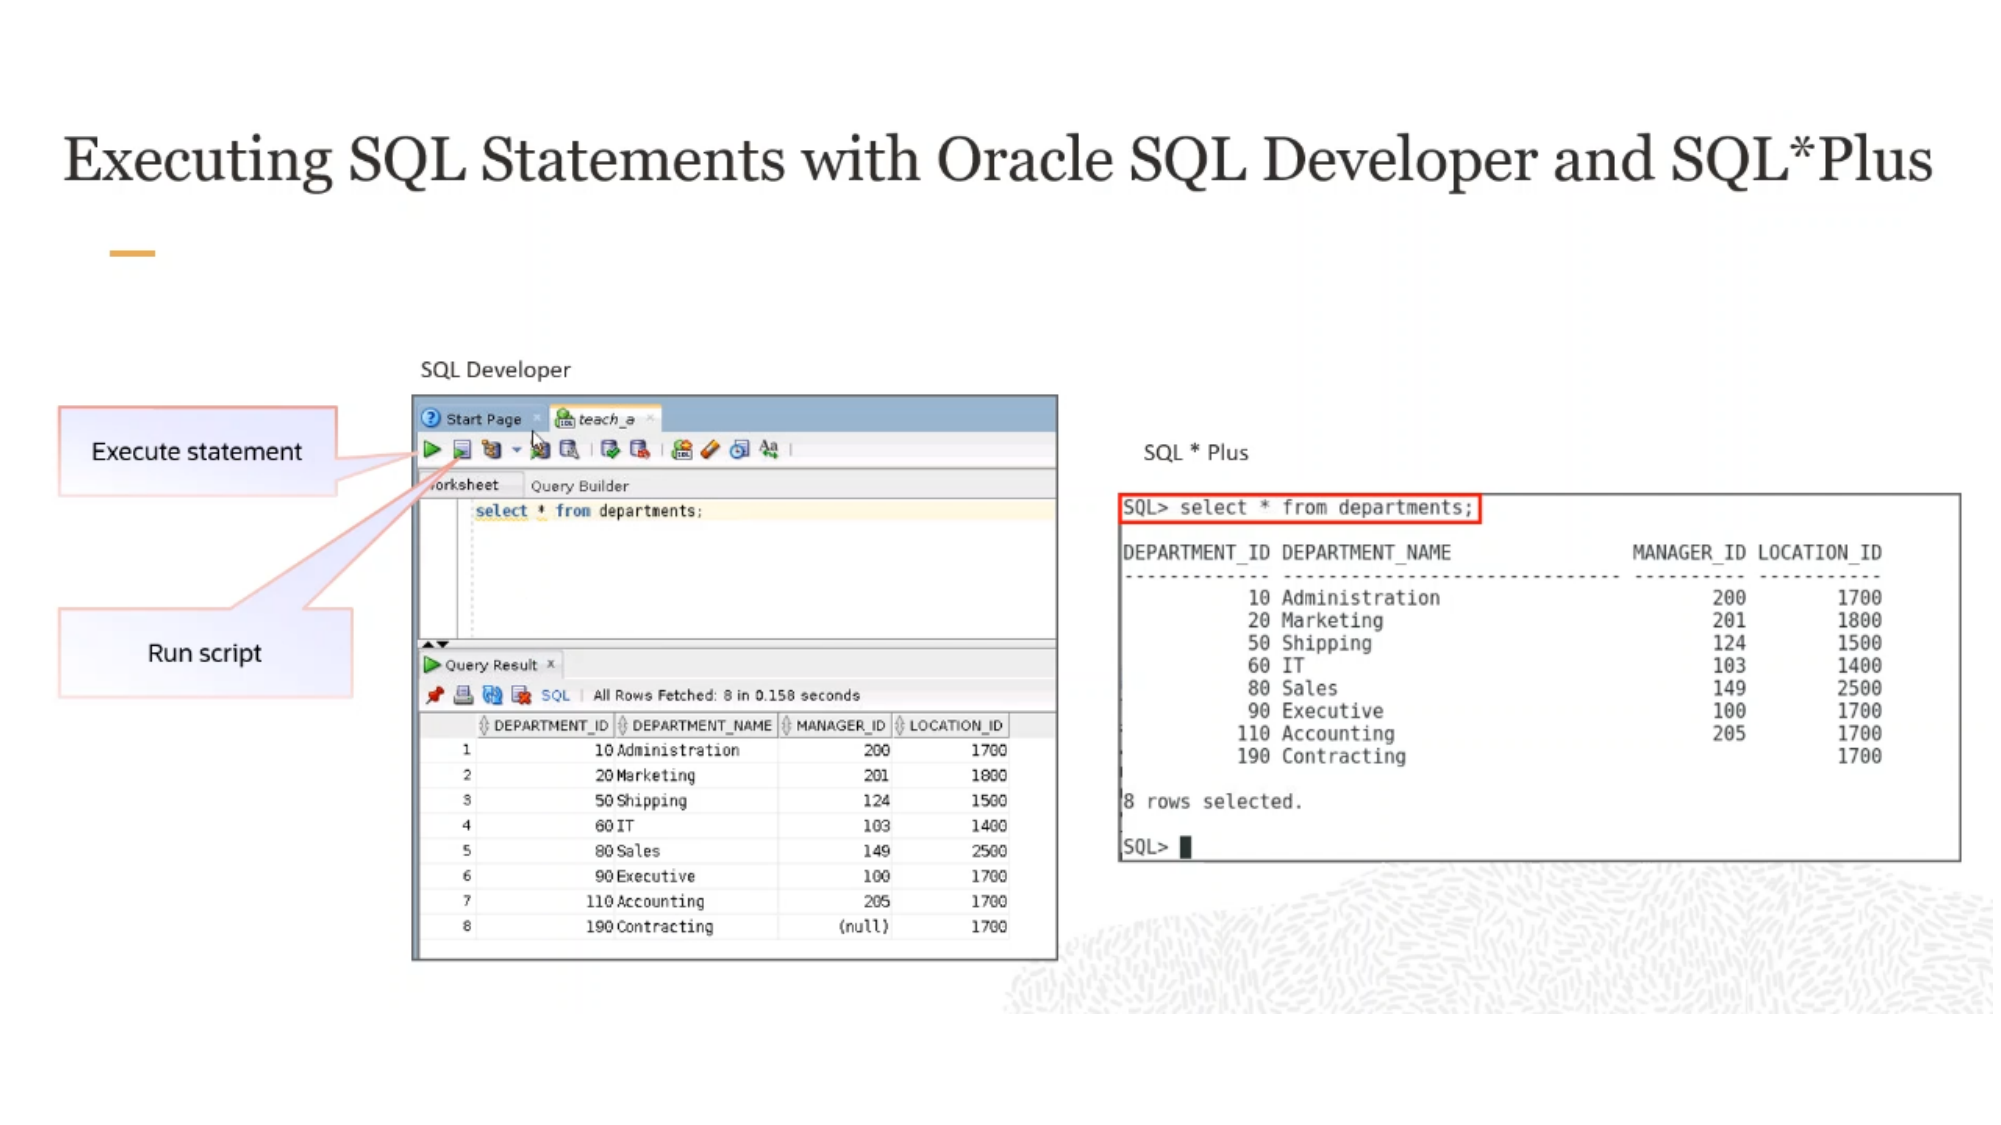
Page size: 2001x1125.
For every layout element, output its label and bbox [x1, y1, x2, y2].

picture [6, 110, 1993, 1015]
